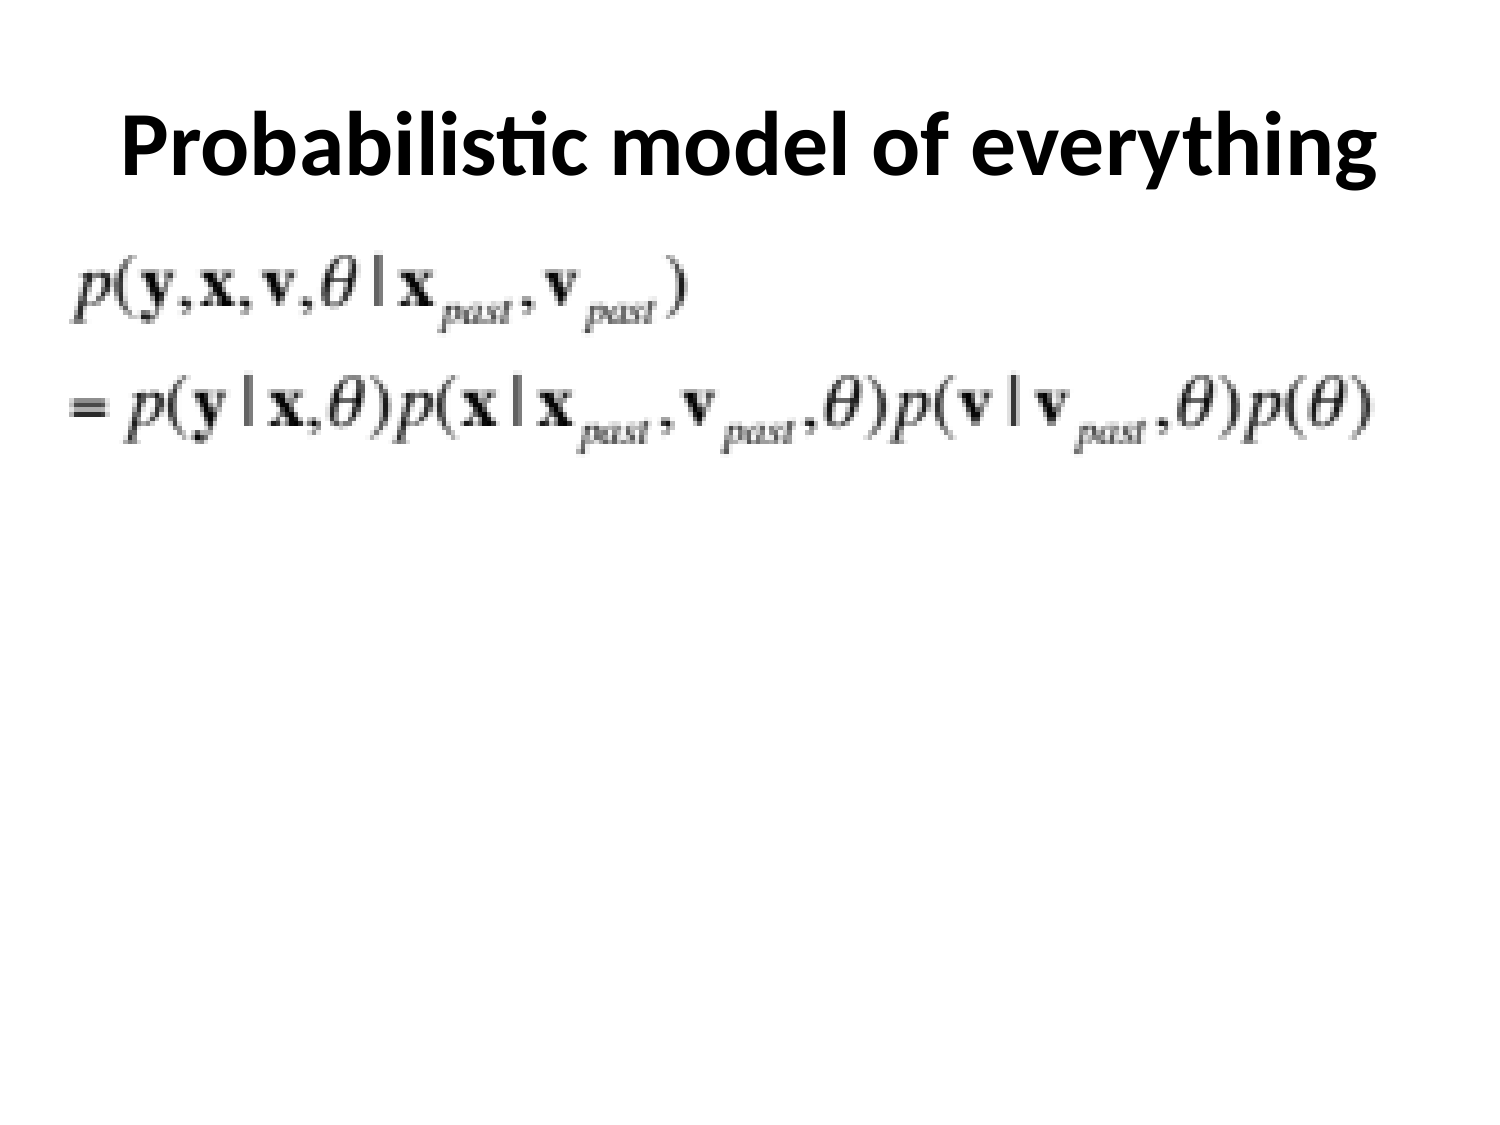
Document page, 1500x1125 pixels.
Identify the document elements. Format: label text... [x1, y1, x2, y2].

title Probabilistic model of everything [75, 45, 1425, 233]
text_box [61, 232, 1380, 459]
